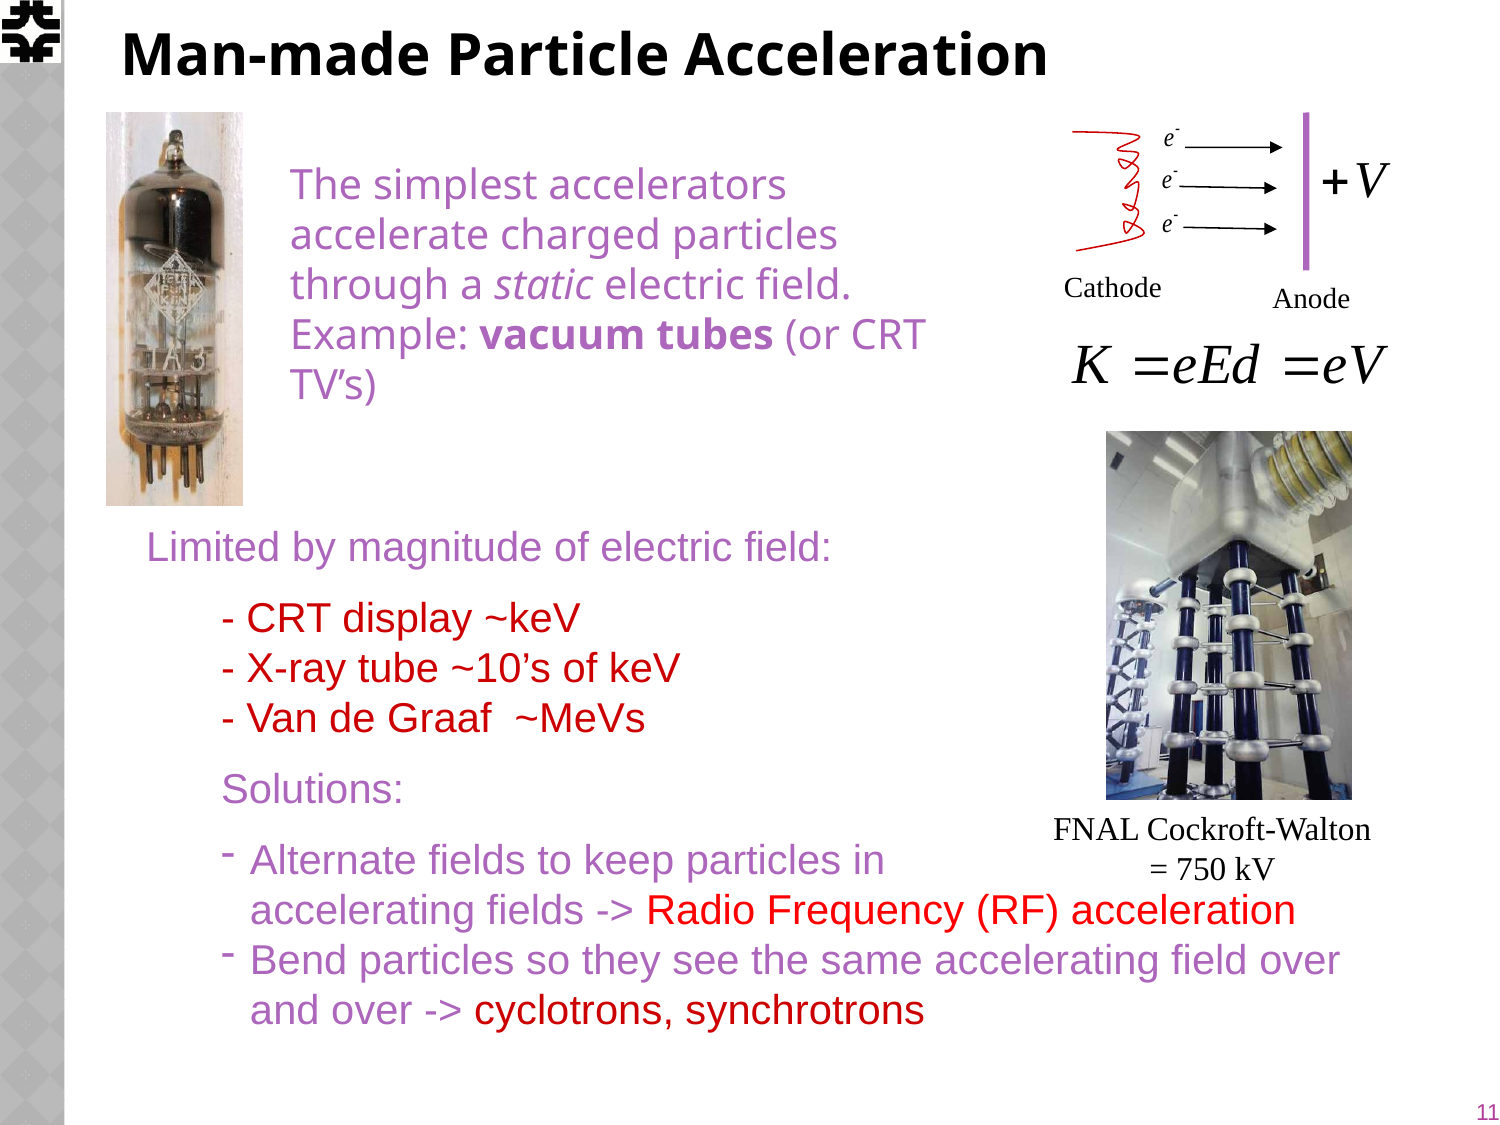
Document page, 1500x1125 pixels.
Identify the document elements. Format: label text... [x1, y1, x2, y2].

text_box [1312, 149, 1404, 211]
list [1160, 117, 1189, 155]
text_box Cathode [1029, 261, 1197, 311]
text_box FNAL Cockroft-Walton = 750 kV [1037, 799, 1388, 895]
picture [0, 0, 61, 63]
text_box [0, 0, 65, 1125]
text_box [1194, 141, 1283, 154]
text_box [1192, 181, 1277, 195]
text_box Limited by magnitude of electric field: - CRT display ~keV - X-ray tube ~10’s of keV - Van de Graaf ~MeVs Solutions: Alternate fields to keep particles in accelerating fields -> Radio Frequency (RF) acceleration Bend particles so they see the same accelerating field over and over -> cyclotrons, synchrotrons [131, 512, 1375, 1040]
text_box The simplest accelerators accelerate charged particles through a static electric field. Example: vacuum tubes (or CRT TV’s) [274, 149, 1013, 415]
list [105, 111, 244, 506]
text_box [1072, 131, 1145, 251]
text_box Anode [1245, 271, 1378, 322]
text_box [1192, 222, 1277, 236]
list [1158, 202, 1187, 240]
title Man-made Particle Acceleration [112, 0, 1388, 88]
slide_number 11 [1362, 1062, 1500, 1125]
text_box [1062, 330, 1399, 398]
picture [1105, 430, 1353, 801]
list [1158, 158, 1187, 196]
